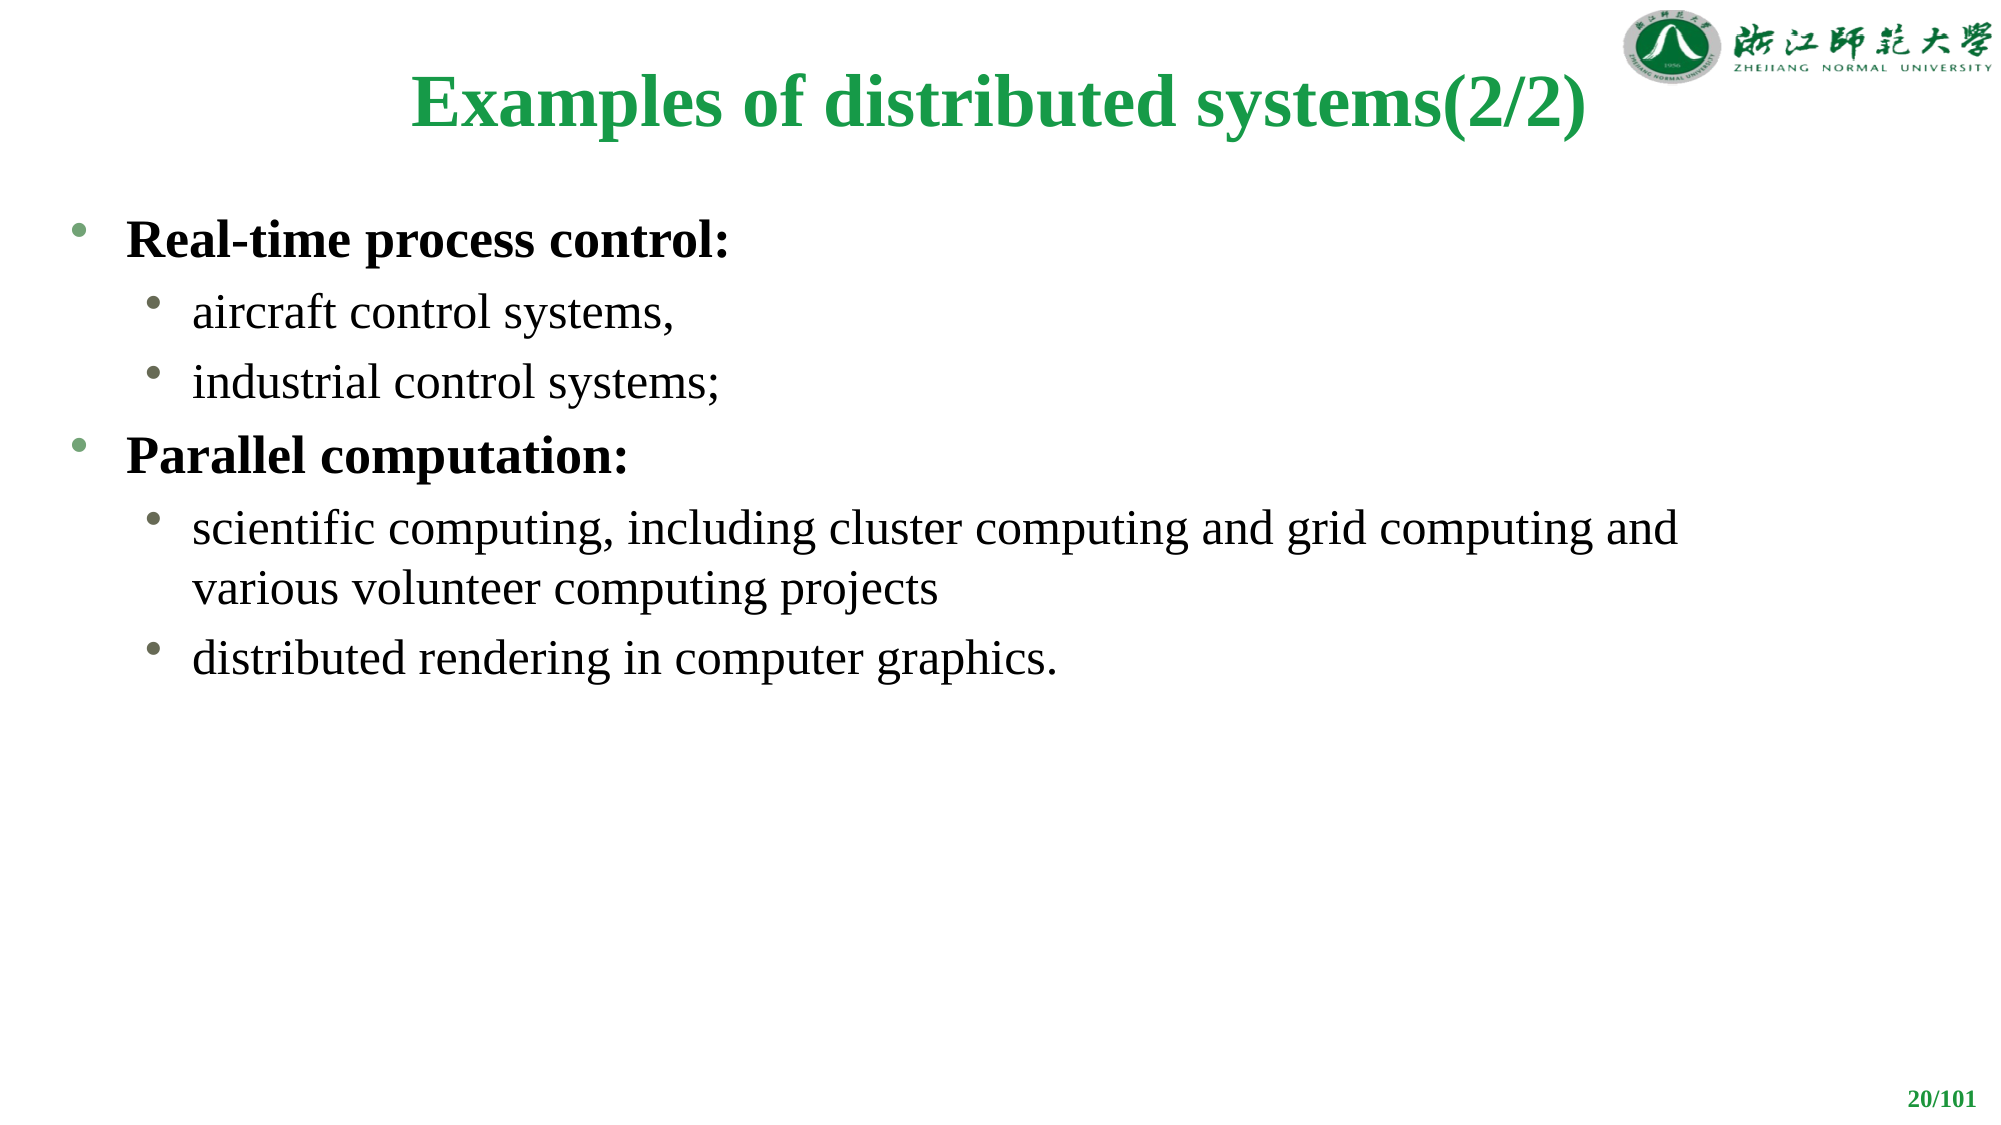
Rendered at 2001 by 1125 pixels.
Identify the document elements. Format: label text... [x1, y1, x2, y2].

title Examples of distributed systems(2/2) [0, 54, 2000, 149]
list Real-time process control: aircraft control systems, industrial control systems; Parallel computation: scientific computing, including cluster computing and grid computing and various volunteer computing projects distributed rendering in computer graphics. [55, 196, 1930, 1035]
picture [1621, 10, 1992, 54]
